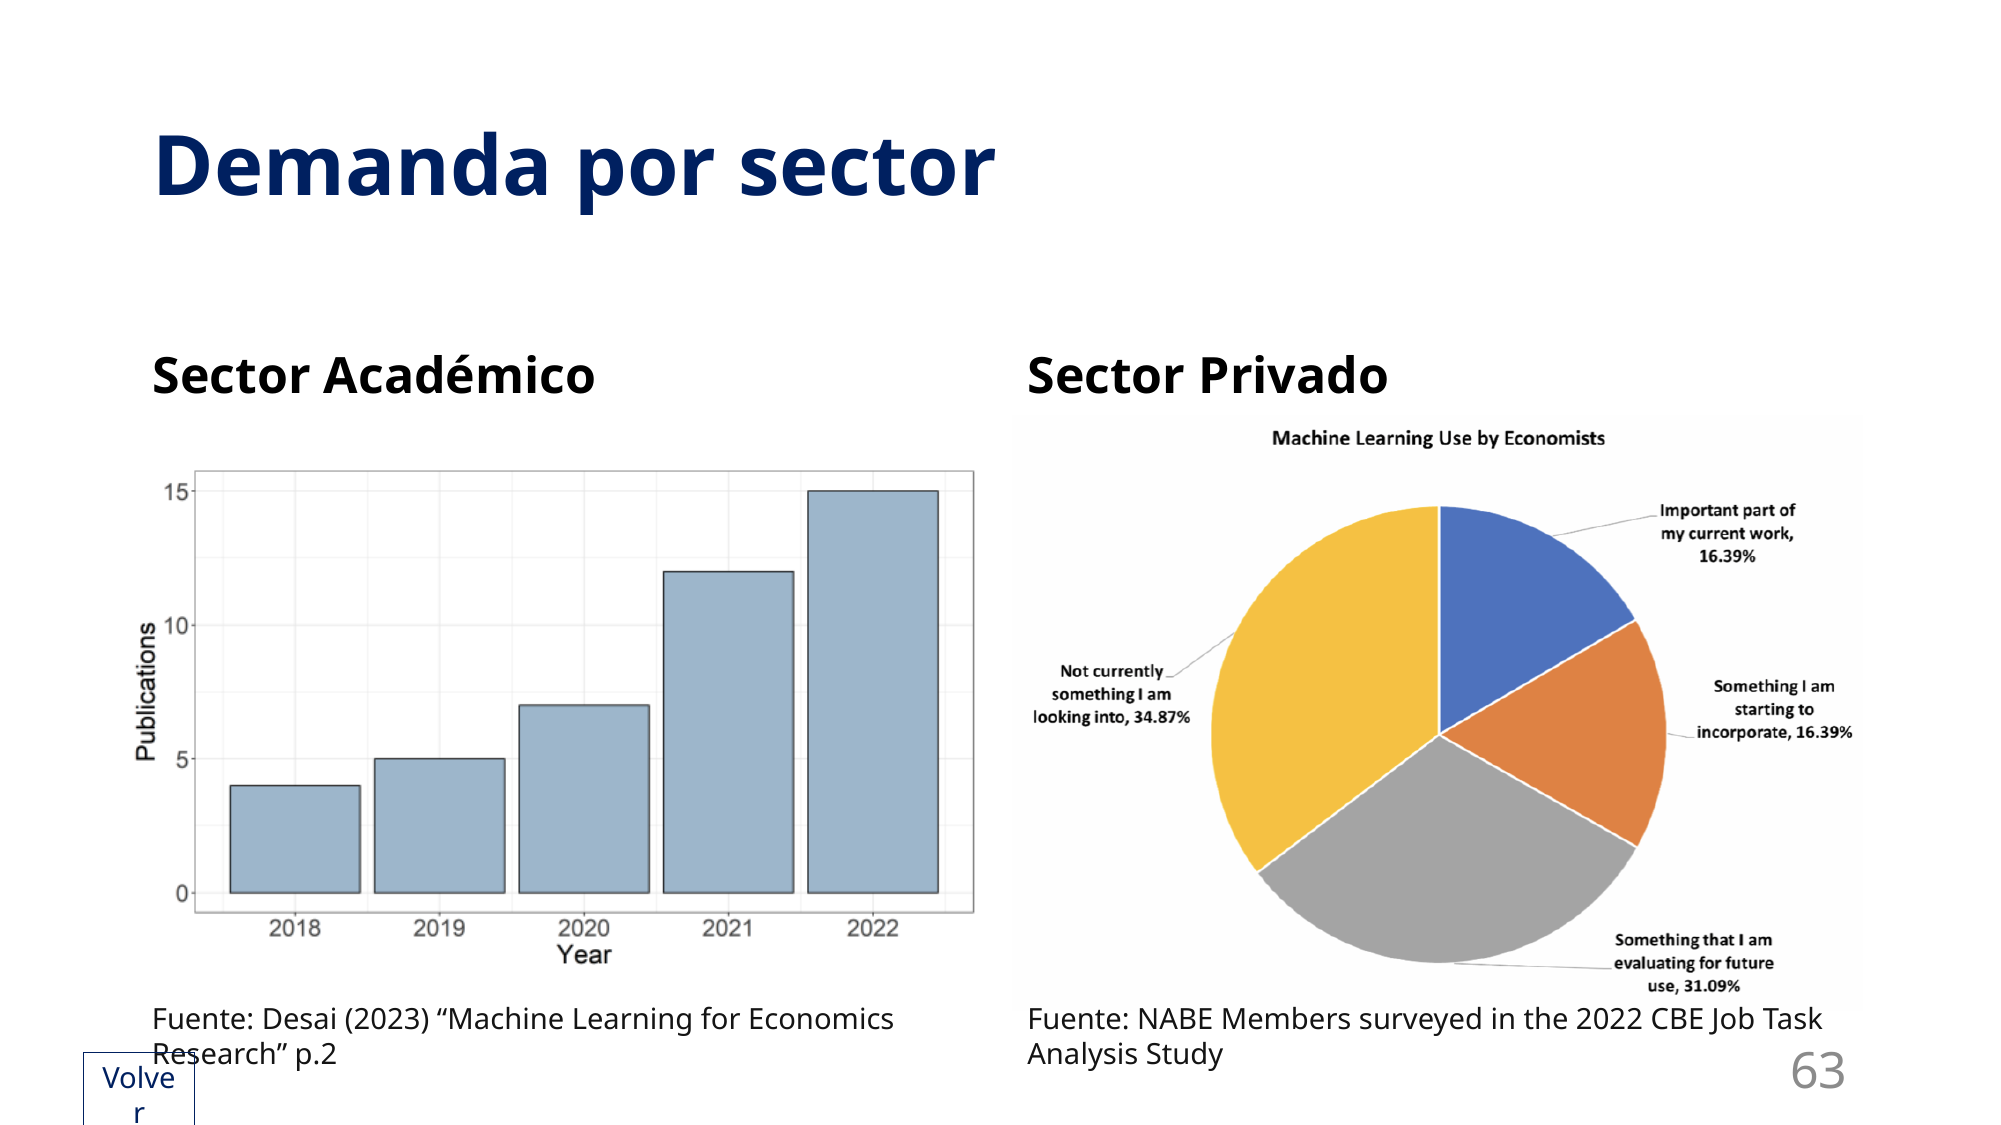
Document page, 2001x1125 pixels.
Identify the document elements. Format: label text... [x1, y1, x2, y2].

list Sector Académico [137, 275, 984, 411]
title Demanda por sector [137, 59, 1863, 278]
slide_number 63 [1412, 1078, 1863, 1103]
text_box Fuente: NABE Members surveyed in the 2022 CBE Job Task Analysis Study [1038, 993, 1913, 1078]
text_box Fuente: Desai (2023) “Machine Learning for Economics Research” p.2 [137, 993, 1038, 1078]
text_box Volver [83, 1052, 195, 1125]
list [1012, 415, 1863, 1011]
list Sector Privado [1012, 275, 1863, 411]
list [111, 438, 1000, 982]
